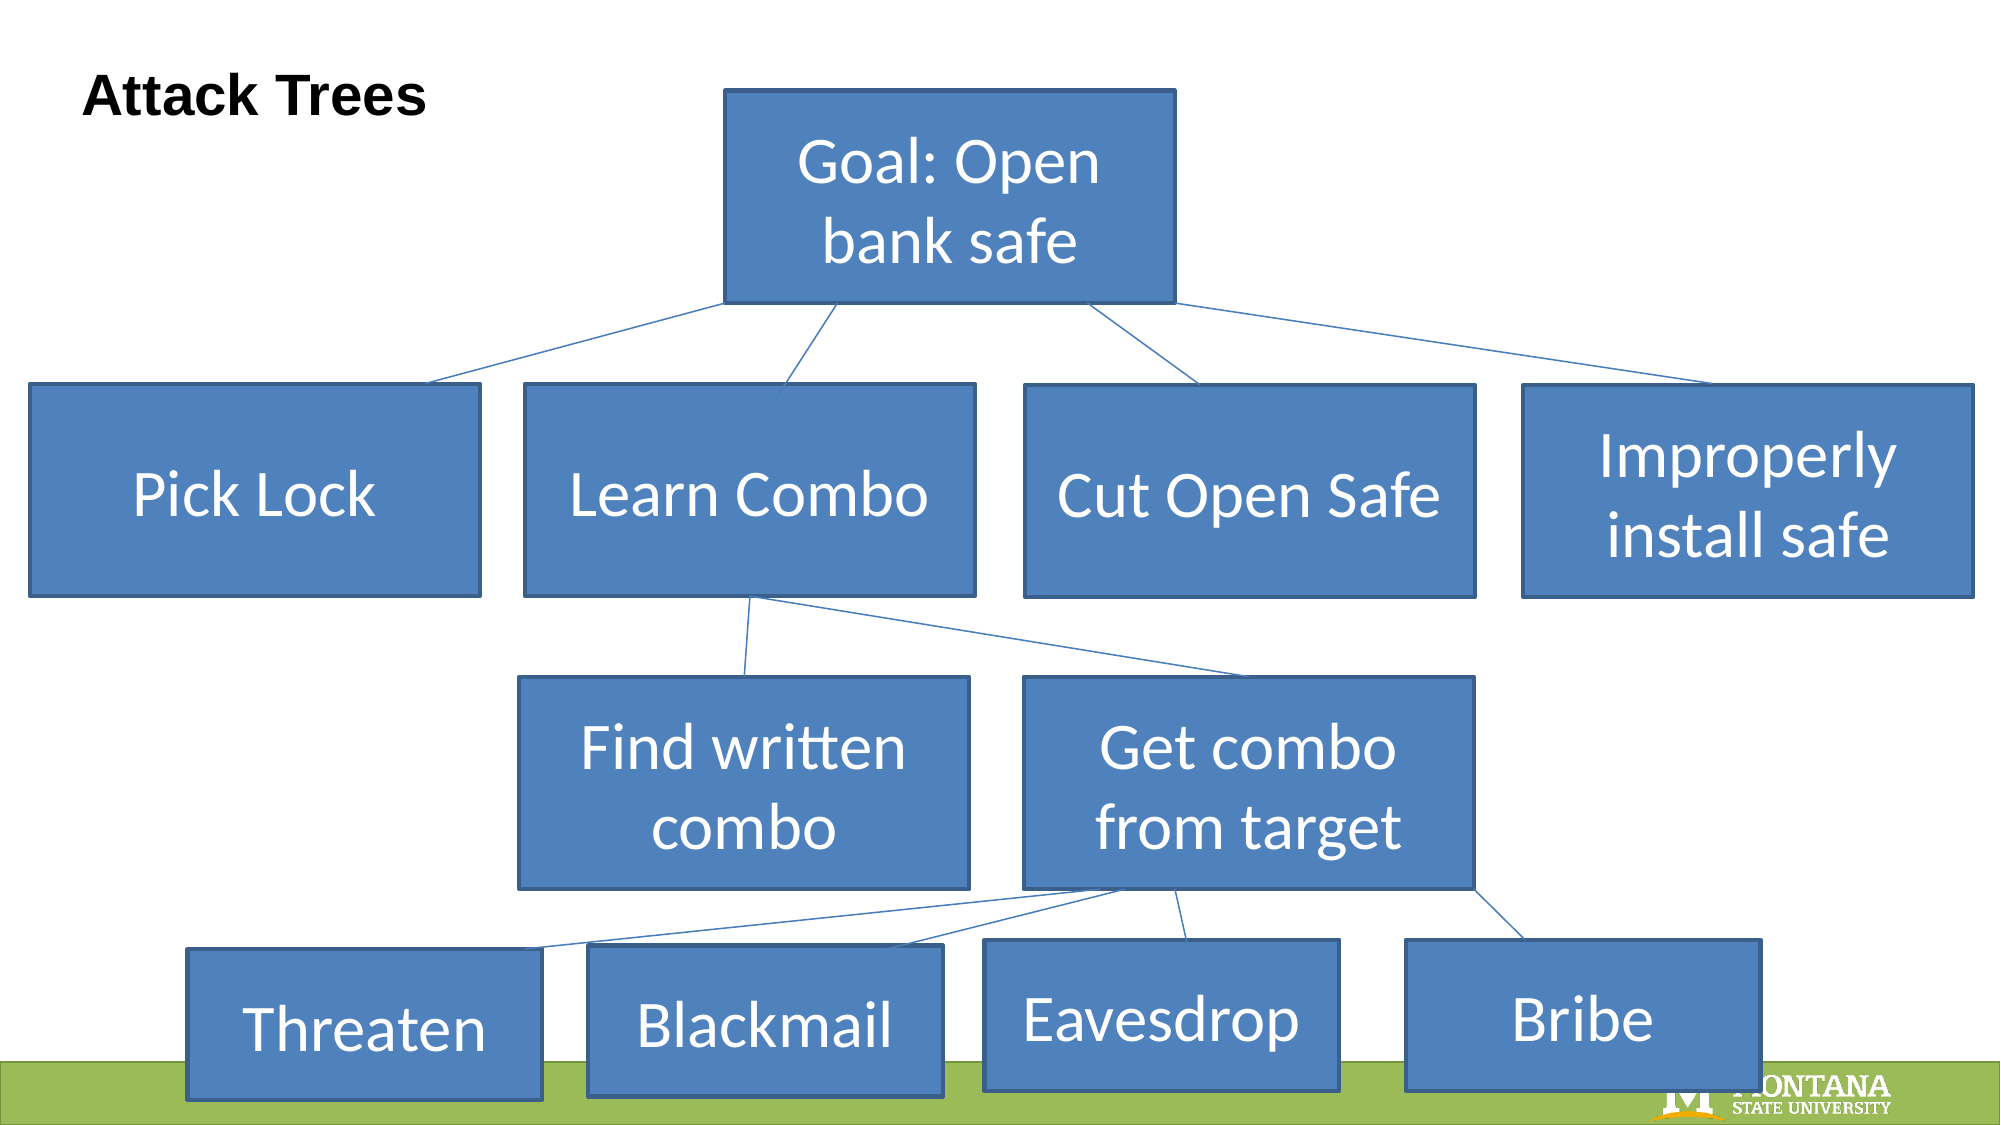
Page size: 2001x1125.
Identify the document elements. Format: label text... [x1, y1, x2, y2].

text_box Eavesdrop [982, 938, 1341, 1060]
text_box Blackmail [586, 958, 945, 1060]
text_box Learn Combo [523, 382, 977, 598]
text_box Pick Lock [28, 382, 482, 598]
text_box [1174, 888, 1188, 946]
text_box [524, 888, 886, 950]
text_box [1174, 302, 1713, 384]
text_box Attack Trees [66, 50, 444, 135]
text_box Find written combo [517, 675, 971, 891]
text_box Bribe [1404, 938, 1763, 1060]
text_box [424, 302, 726, 384]
text_box Goal: Open bank safe [723, 88, 1177, 305]
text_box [1892, 1060, 2000, 1125]
picture [1649, 1060, 1892, 1122]
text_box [749, 595, 1250, 677]
text_box Get combo from target [1022, 675, 1476, 891]
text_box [1087, 302, 1173, 386]
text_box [887, 888, 1126, 950]
text_box Threaten [185, 947, 544, 1060]
text_box Cut Open Safe [1023, 383, 1477, 599]
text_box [1473, 888, 1526, 940]
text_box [0, 1060, 1647, 1125]
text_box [774, 302, 838, 401]
text_box Improperly install safe [1521, 383, 1975, 599]
